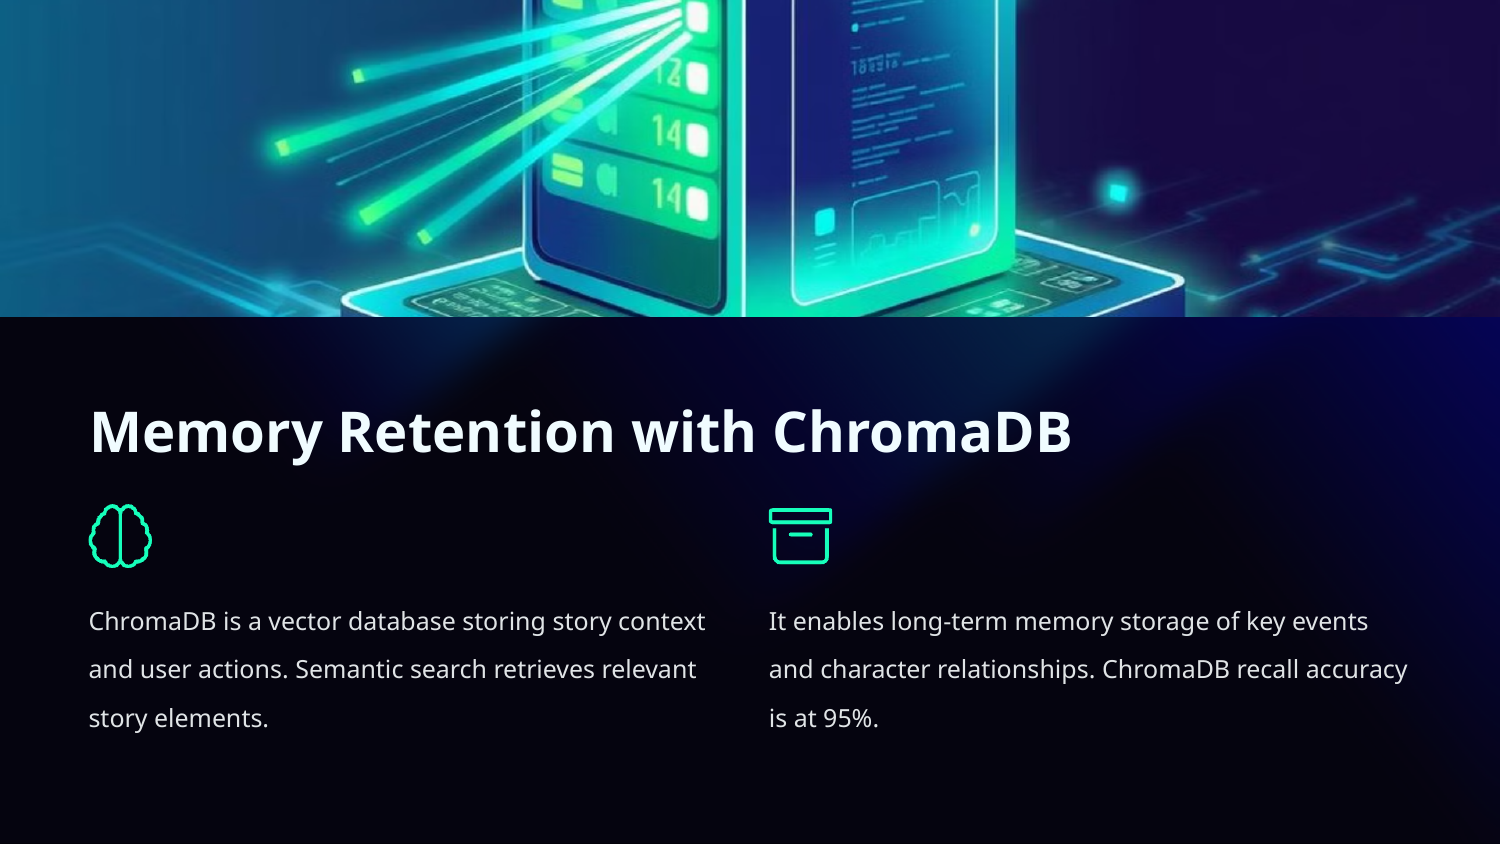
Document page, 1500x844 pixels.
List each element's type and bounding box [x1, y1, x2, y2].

text_box [88, 504, 152, 568]
text_box [0, 317, 1500, 844]
text_box [0, 0, 1500, 317]
text_box [89, 379, 1172, 486]
text_box [88, 586, 732, 715]
text_box [768, 586, 1412, 715]
text_box [768, 504, 833, 568]
